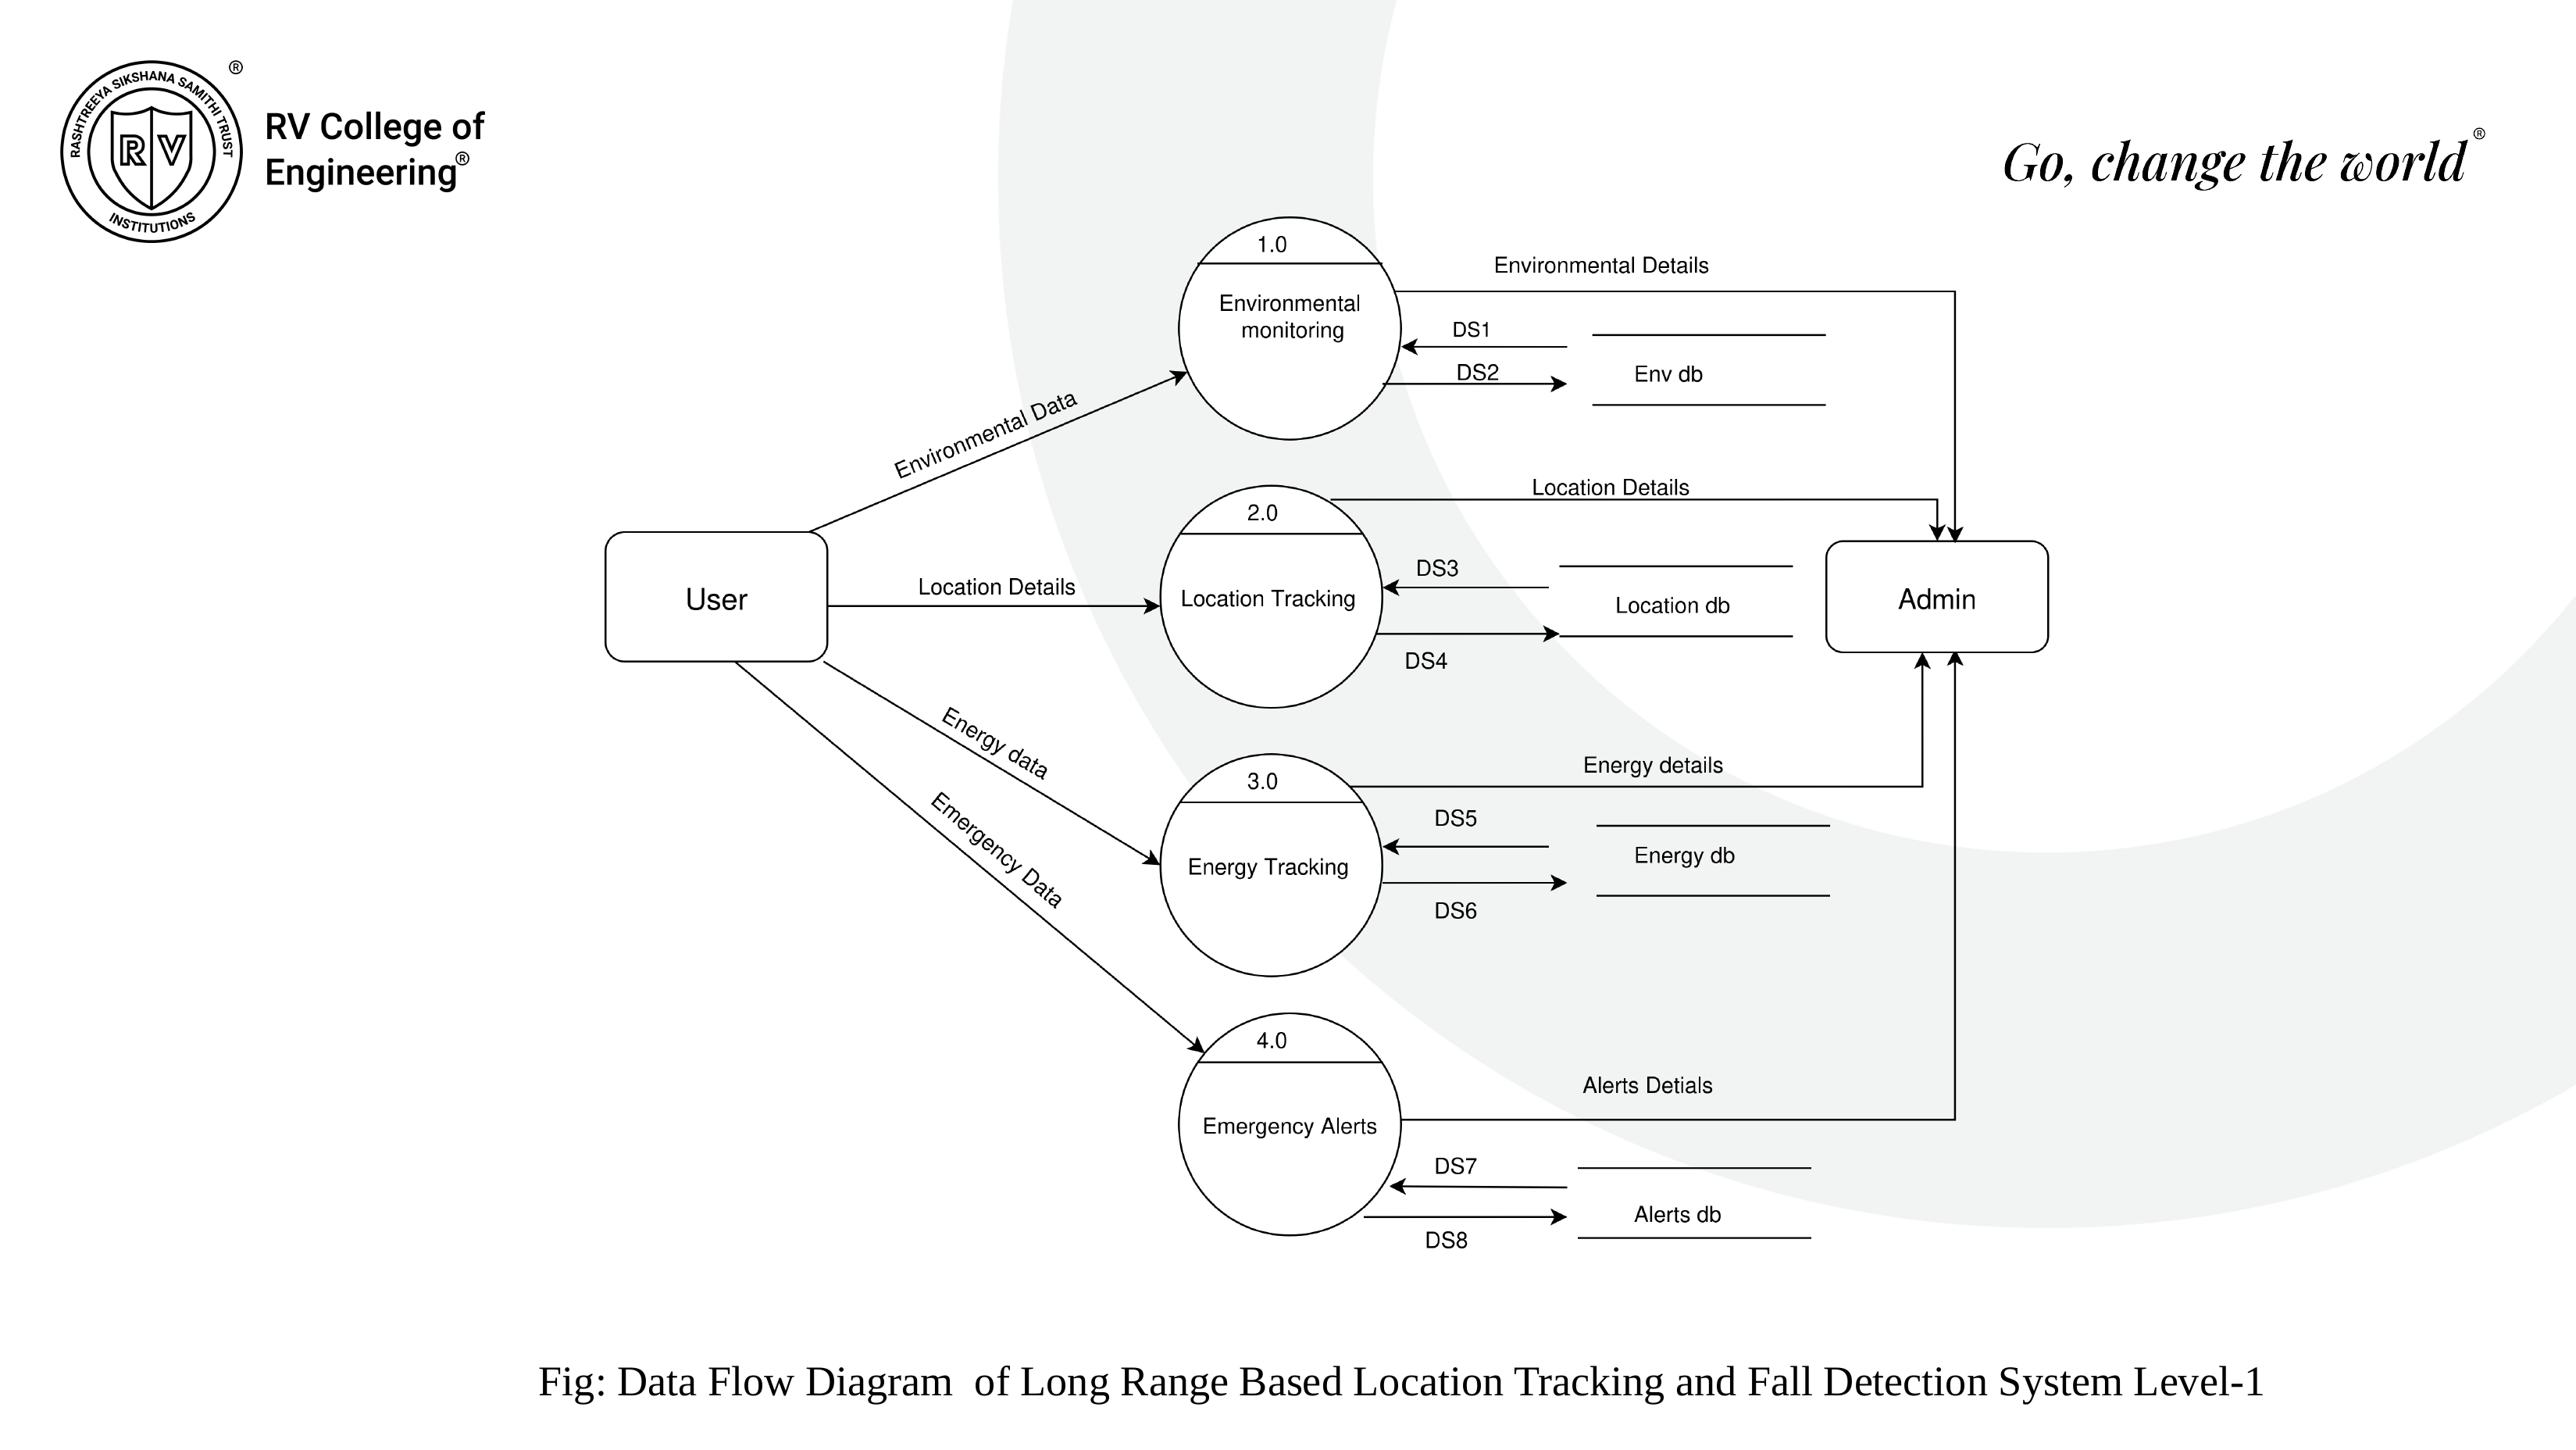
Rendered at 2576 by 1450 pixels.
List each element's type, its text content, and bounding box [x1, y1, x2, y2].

text_box Fig: Data Flow Diagram of Long Range Based Location Tracking and Fall Detection System Level-1 [526, 1347, 2314, 1406]
picture [0, 0, 2576, 1450]
